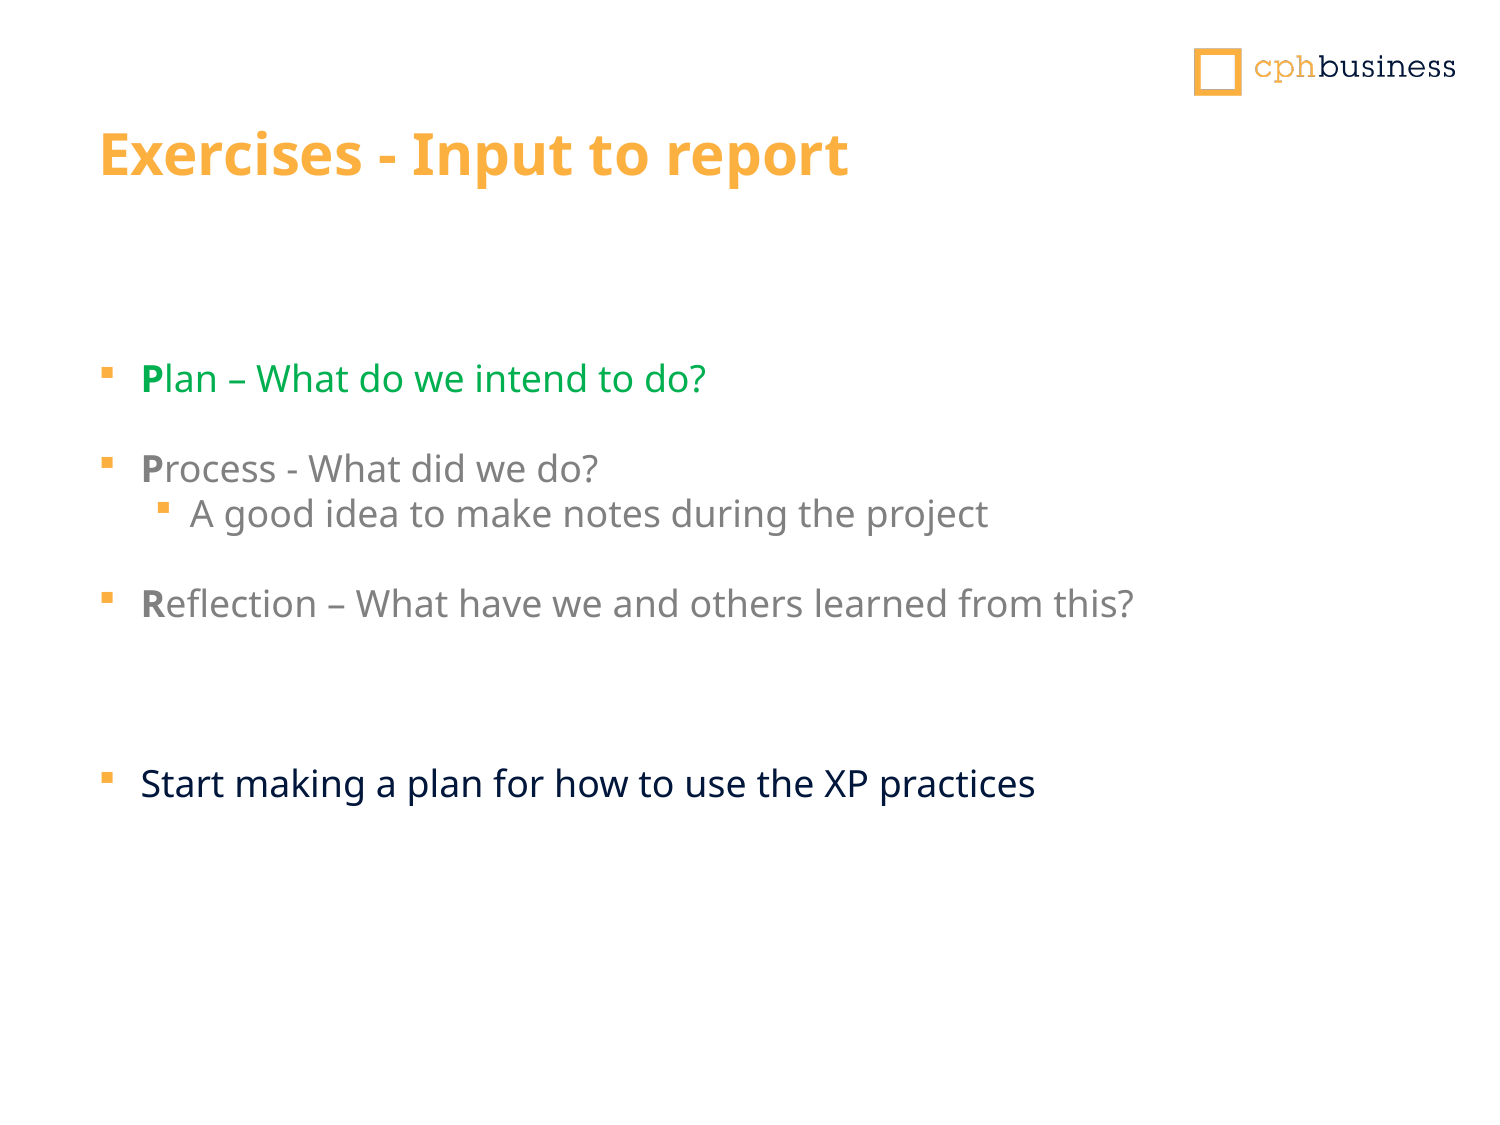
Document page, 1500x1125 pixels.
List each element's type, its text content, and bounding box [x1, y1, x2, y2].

list Plan – What do we intend to do? Process - What did we do? A good idea to make notes during the project Reflection – What have we and others learned from this? Start making a plan for how to use the XP practices [83, 347, 1411, 967]
picture [1147, 1, 1500, 143]
list Exercises - Input to report [83, 109, 1411, 298]
